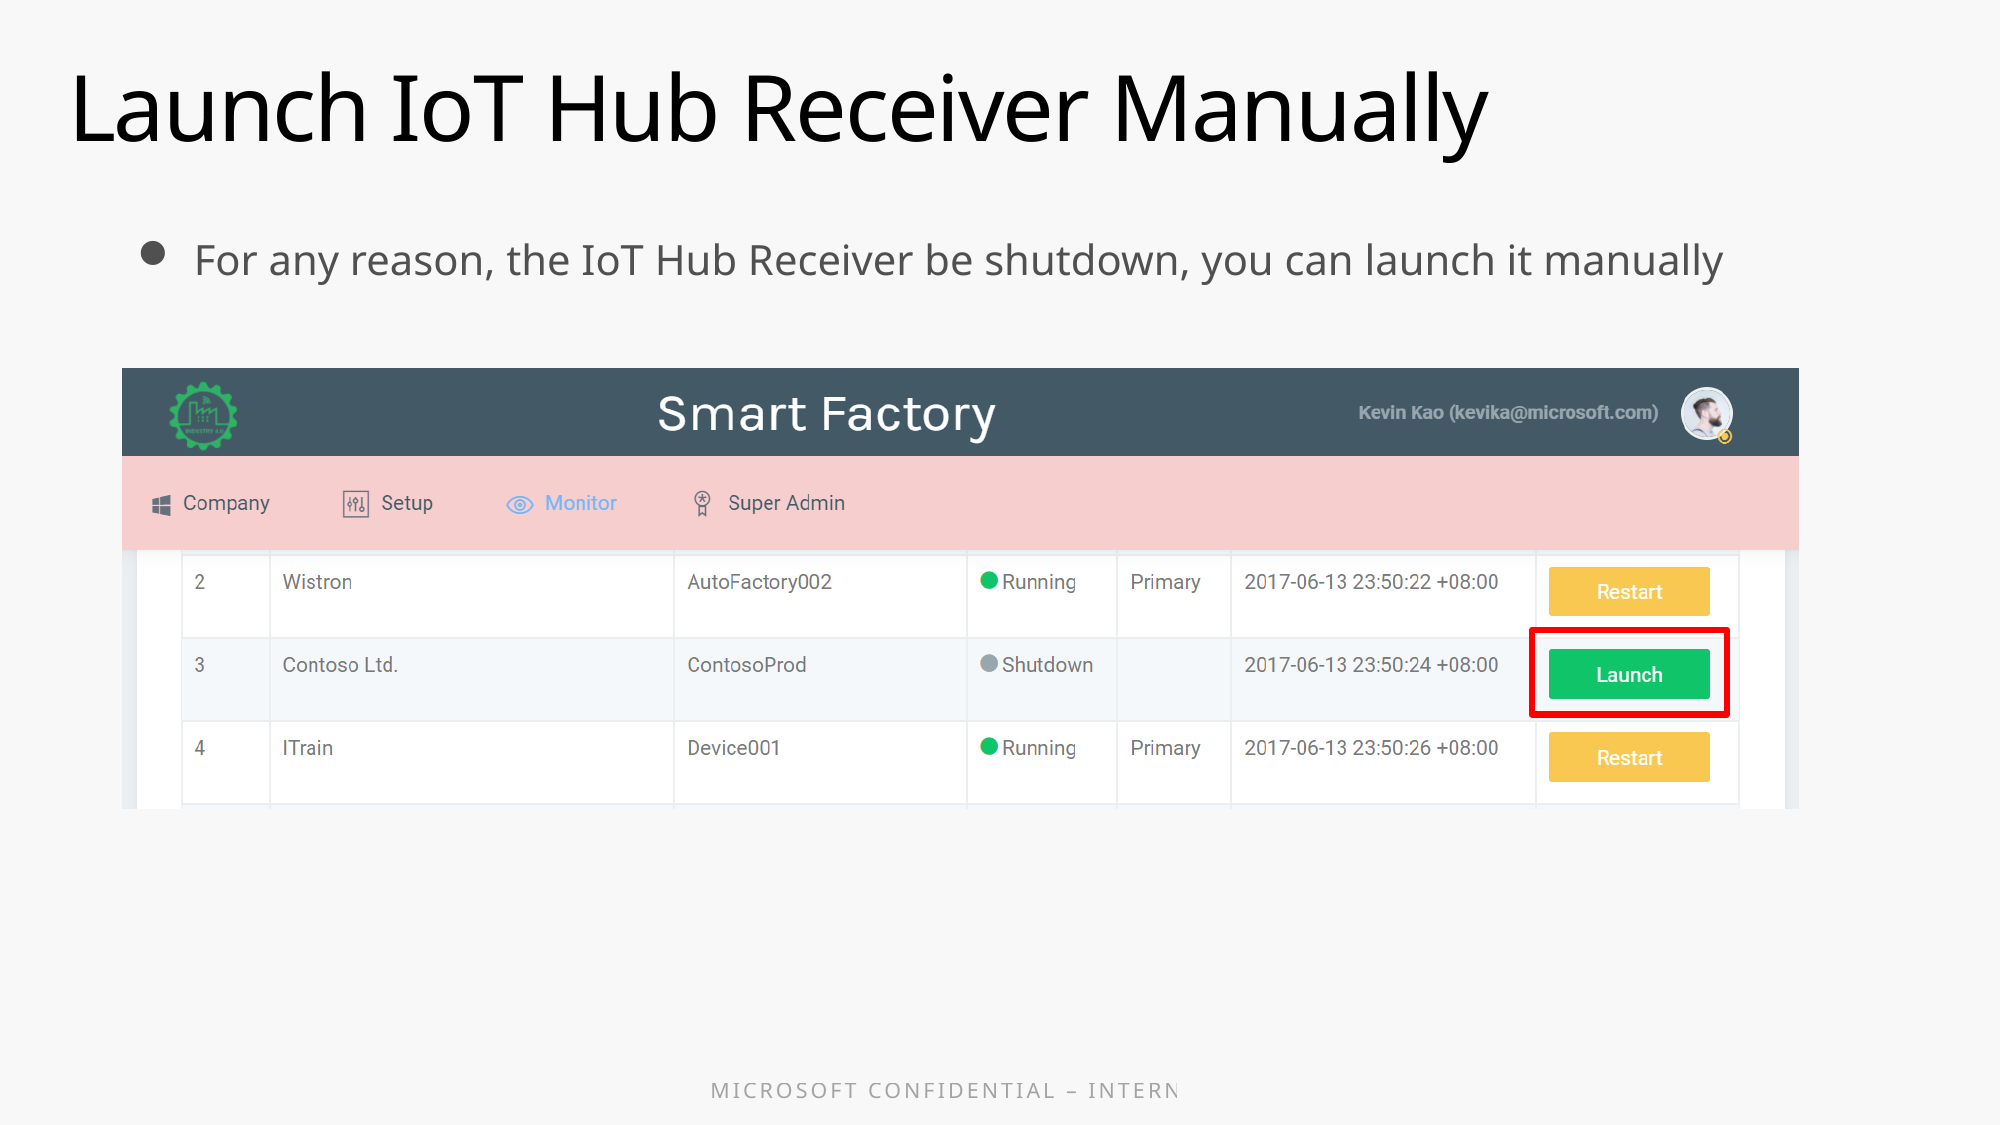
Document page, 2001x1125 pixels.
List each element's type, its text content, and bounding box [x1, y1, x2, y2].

text_box For any reason, the IoT Hub Receiver be shutdown, you can launch it manually [107, 216, 1926, 307]
picture [121, 367, 1799, 809]
title Launch IoT Hub Receiver Manually [44, 47, 1957, 196]
